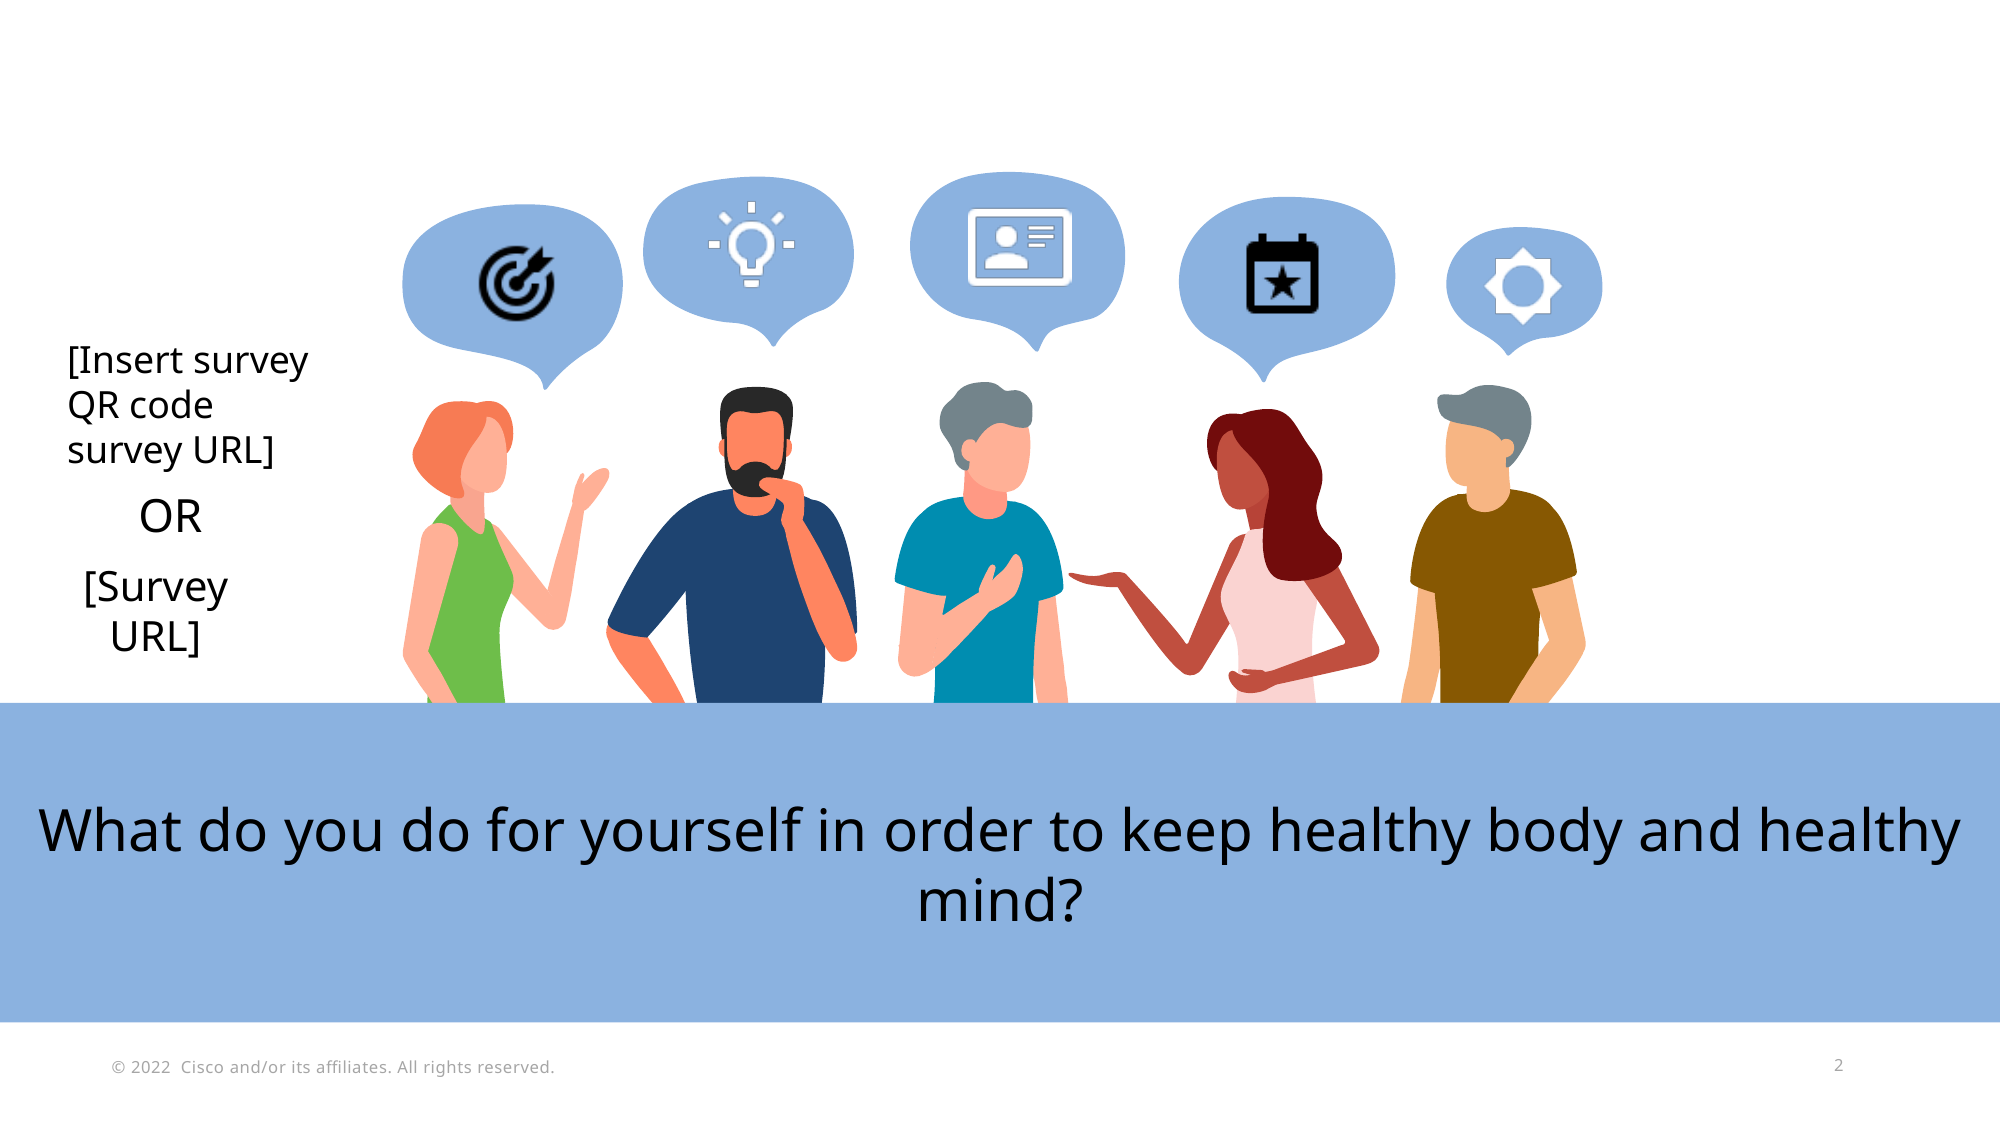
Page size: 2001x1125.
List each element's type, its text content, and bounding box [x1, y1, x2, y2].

picture [472, 239, 562, 329]
picture [1481, 244, 1565, 328]
text_box OR [70, 479, 271, 549]
text_box [Survey URL] [27, 552, 284, 668]
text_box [397, 164, 1603, 713]
text_box [Insert survey QR code survey URL] [52, 328, 348, 479]
picture [967, 195, 1072, 300]
picture [705, 198, 799, 293]
picture [1235, 225, 1332, 322]
text_box What do you do for yourself in order to keep healthy body and healthy mind? [0, 701, 2000, 1024]
